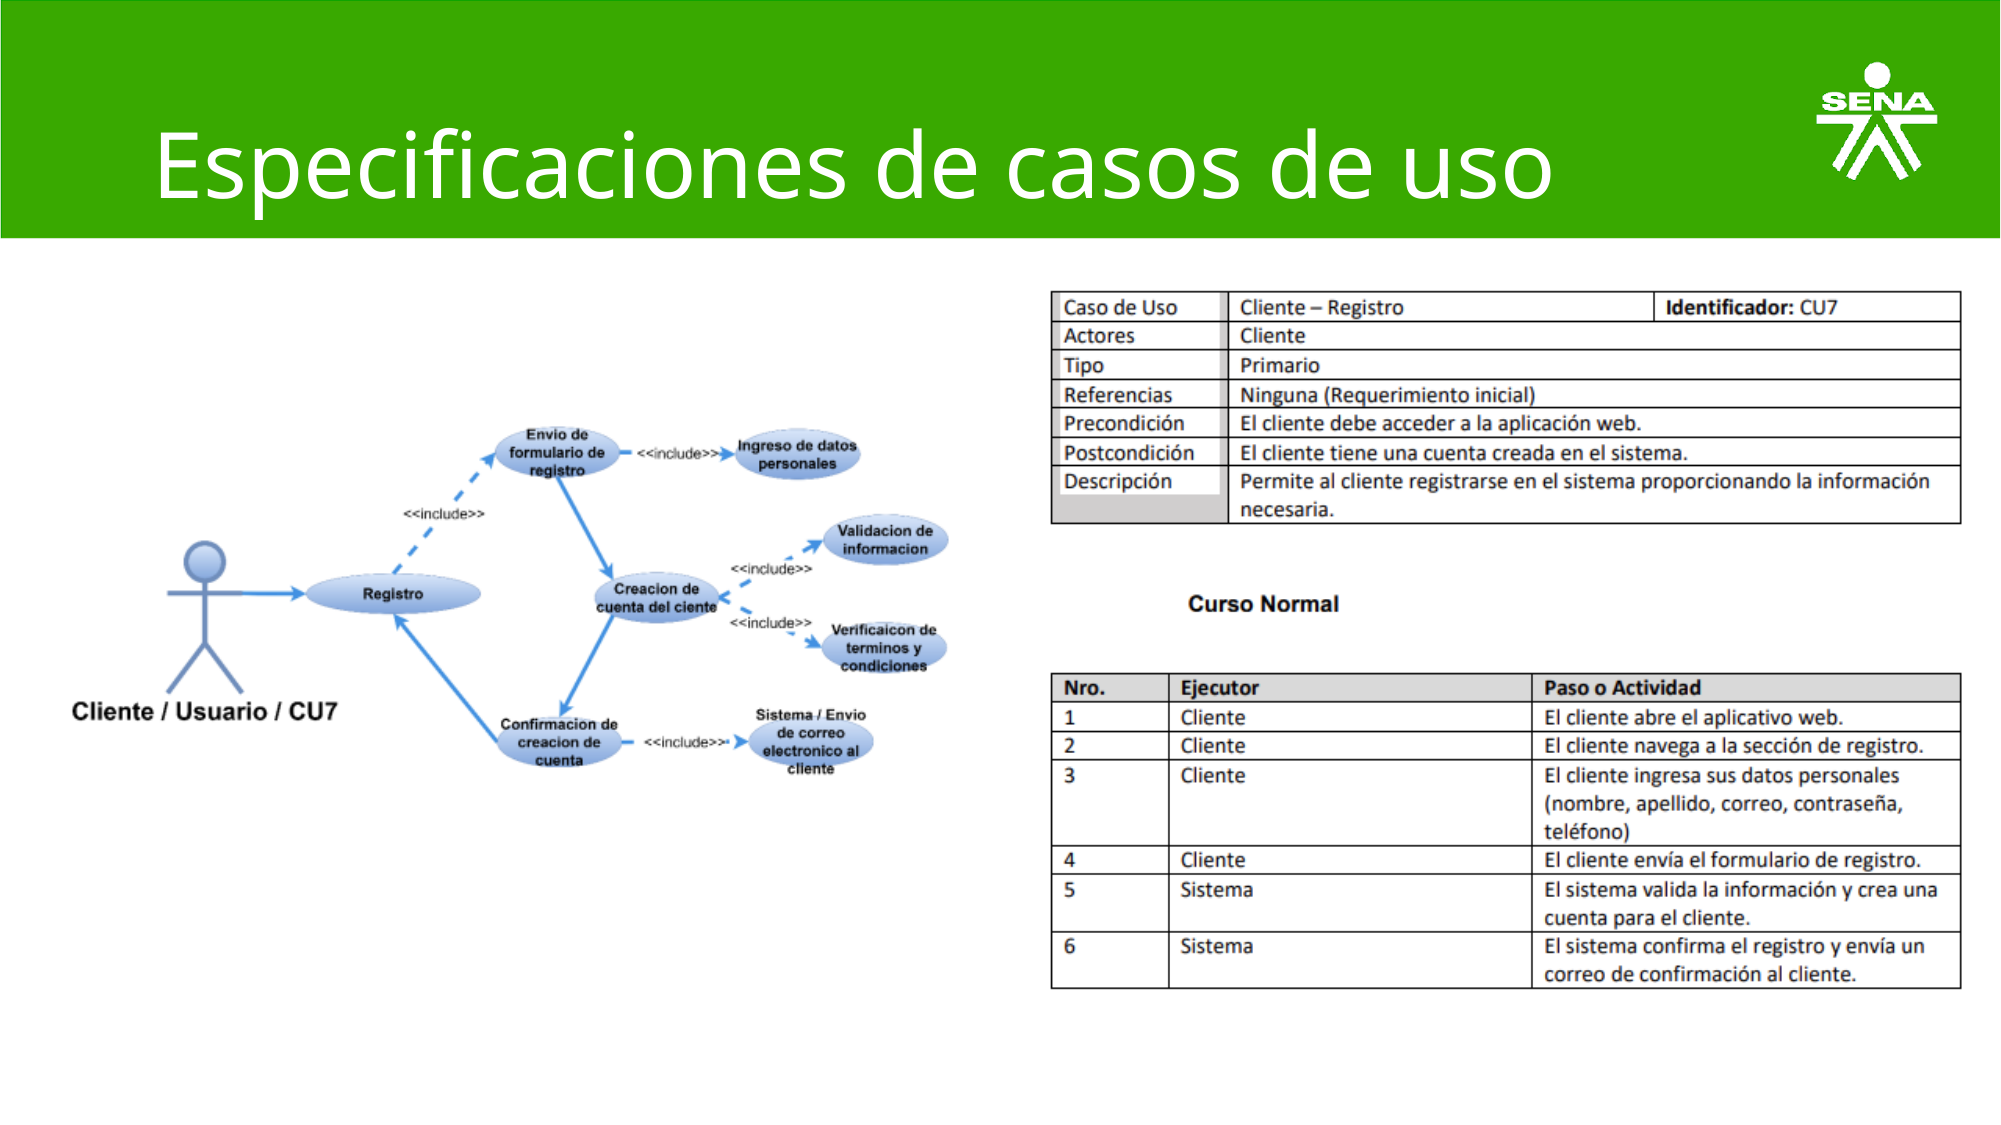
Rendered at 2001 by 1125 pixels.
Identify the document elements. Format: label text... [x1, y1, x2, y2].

picture [0, 0, 2001, 1125]
title Especificaciones de casos de uso [137, 59, 1863, 278]
